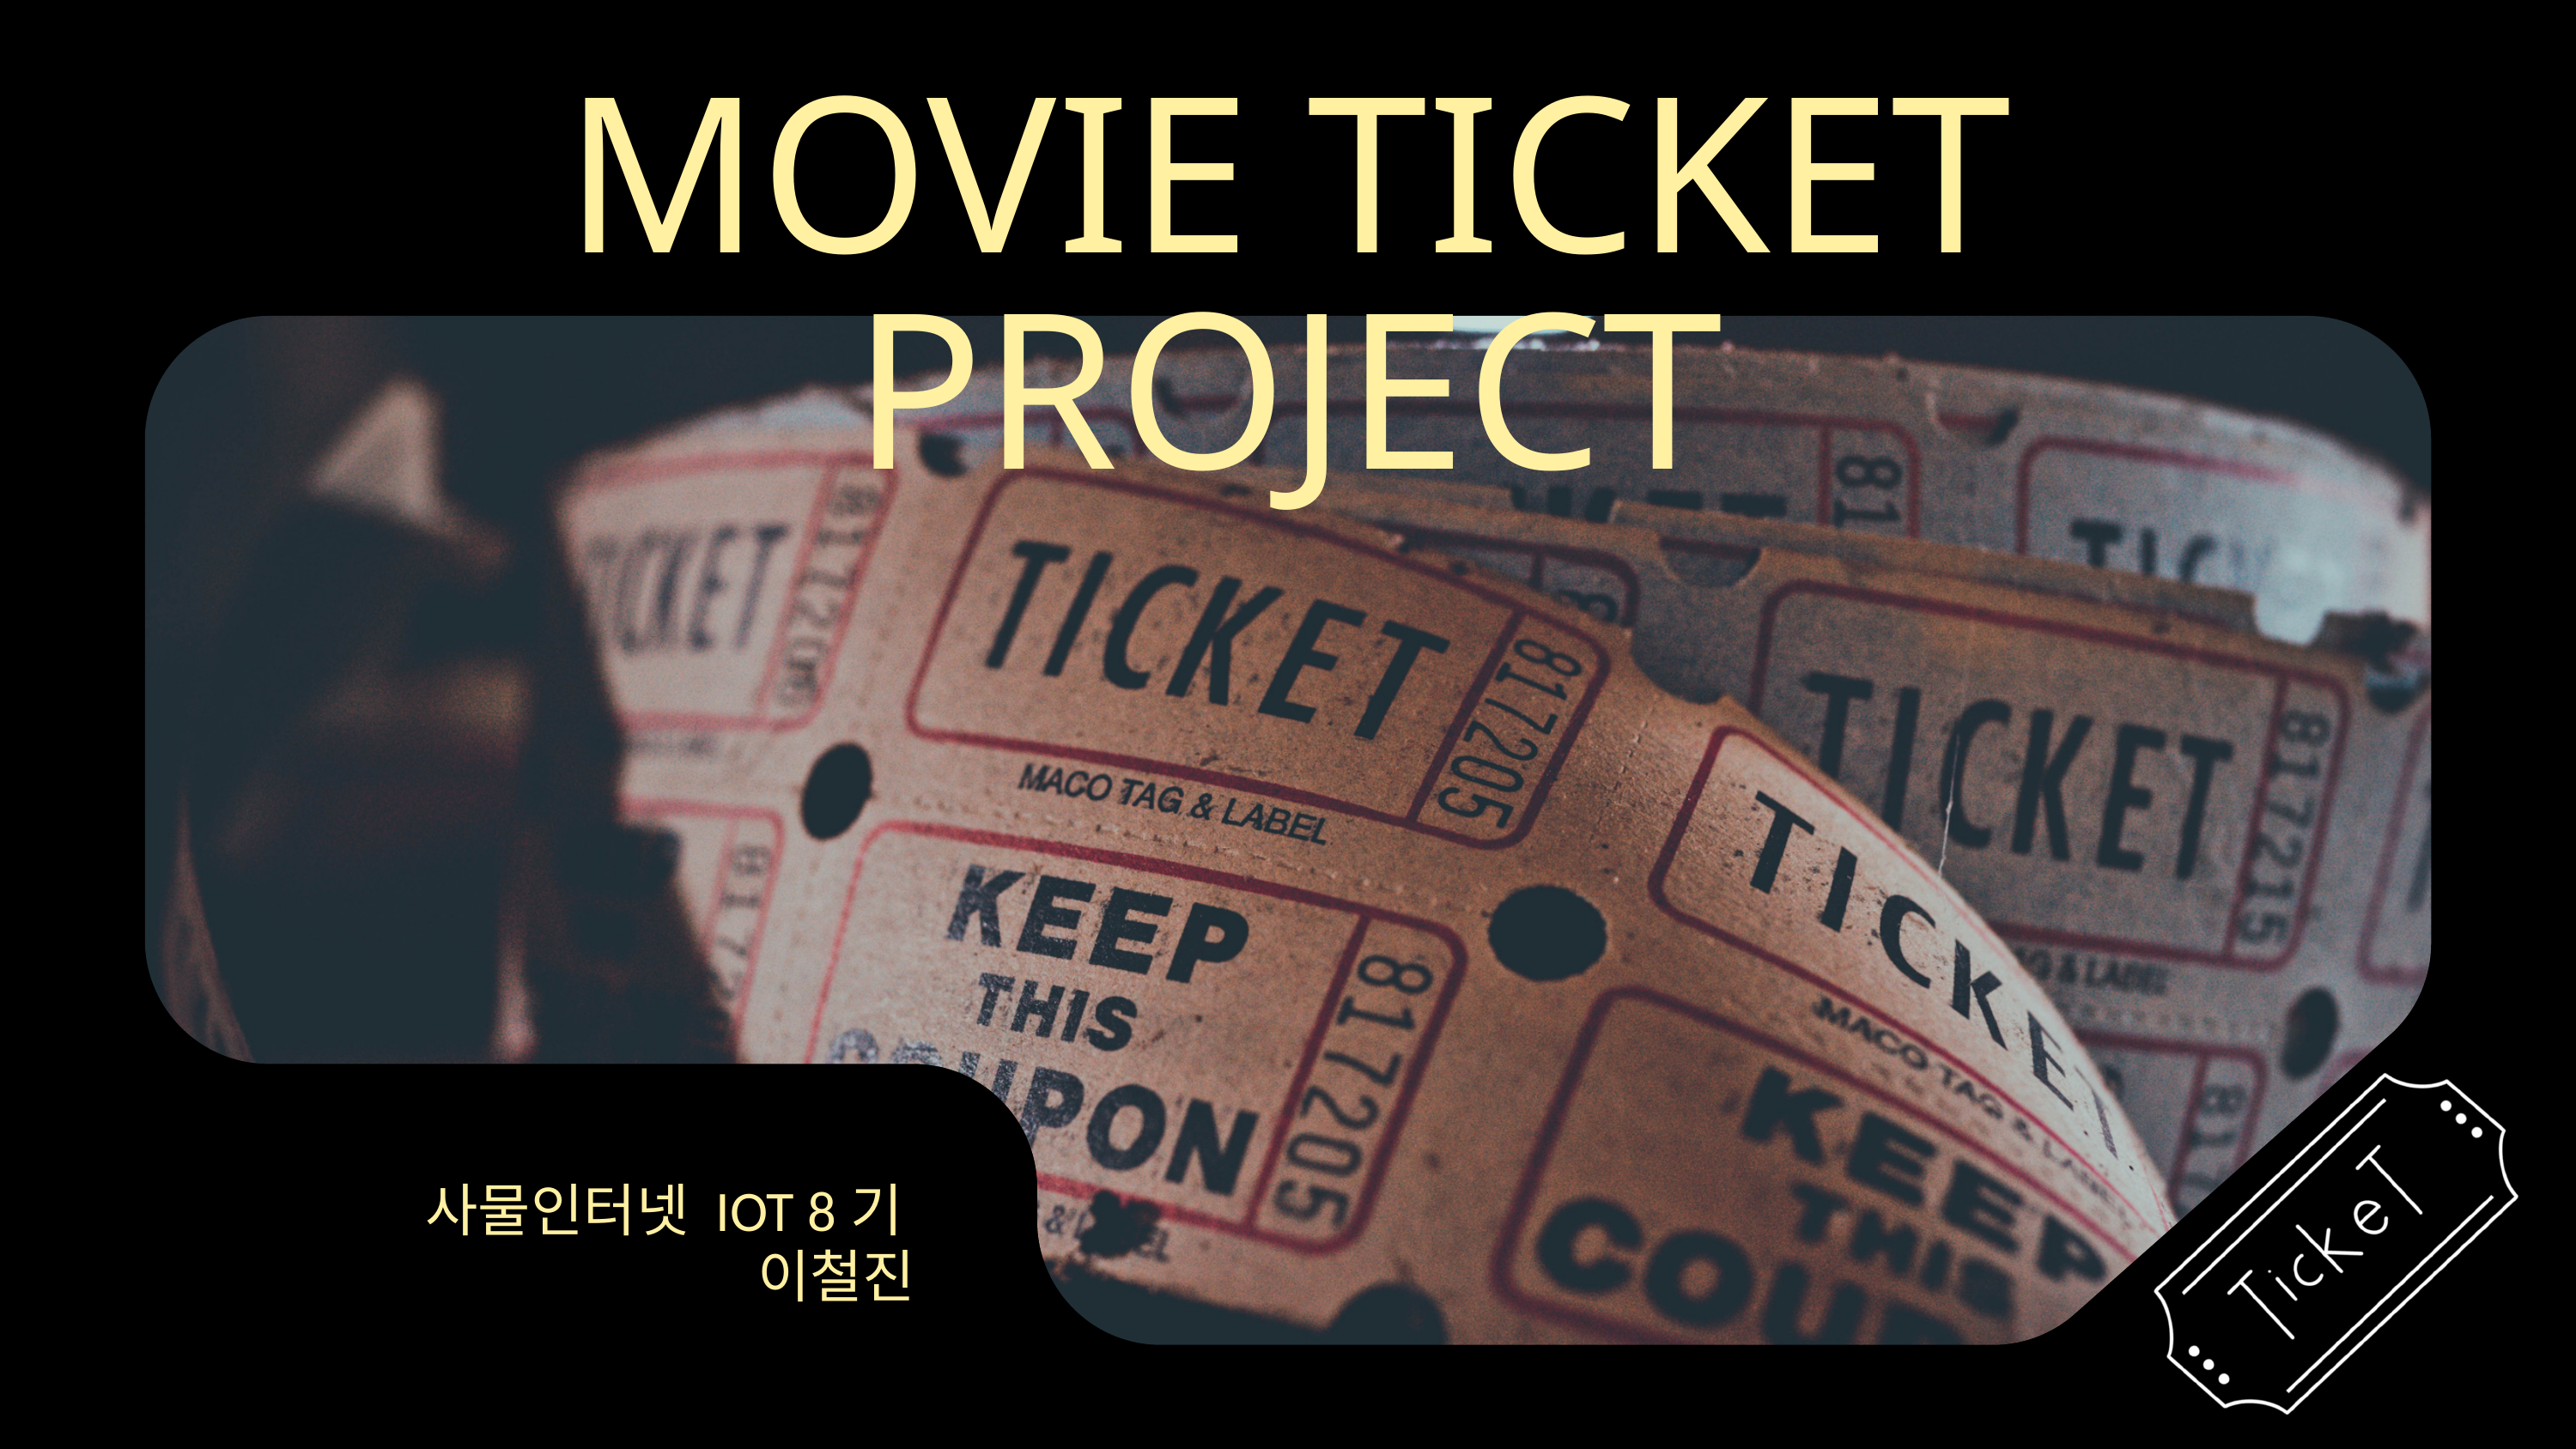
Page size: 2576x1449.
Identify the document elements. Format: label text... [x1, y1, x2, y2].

text_box MOVIE TICKET PROJECT [144, 79, 2432, 315]
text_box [144, 315, 2432, 1346]
picture [2143, 1049, 2558, 1439]
